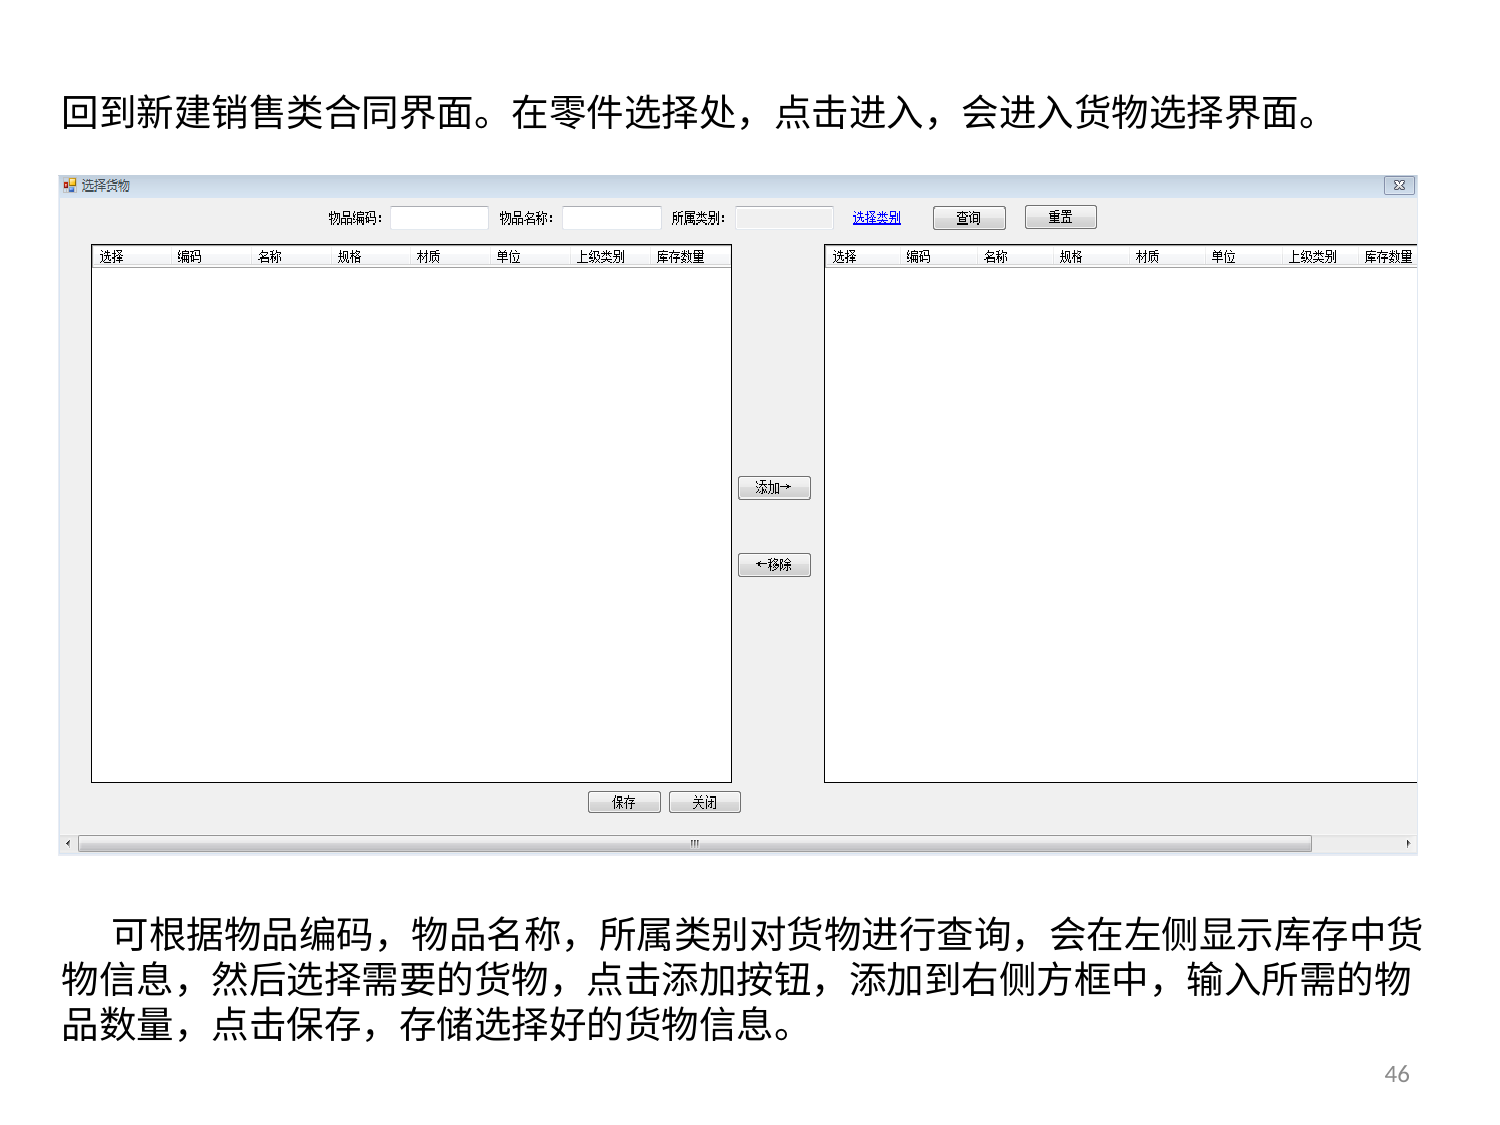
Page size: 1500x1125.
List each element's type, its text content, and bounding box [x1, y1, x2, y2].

text_box 可根据物品编码，物品名称，所属类别对货物进行查询，会在左侧显示库存中货物信息，然后选择需要的货物，点击添加按钮，添加到右侧方框中，输入所需的物品数量，点击保存，存储选择好的货物信息。 [46, 903, 1442, 1054]
text_box 回到新建销售类合同界面。在零件选择处，点击进入，会进入货物选择界面。 [46, 81, 1407, 142]
slide_number 46 [1074, 1042, 1425, 1103]
picture [58, 175, 1419, 856]
